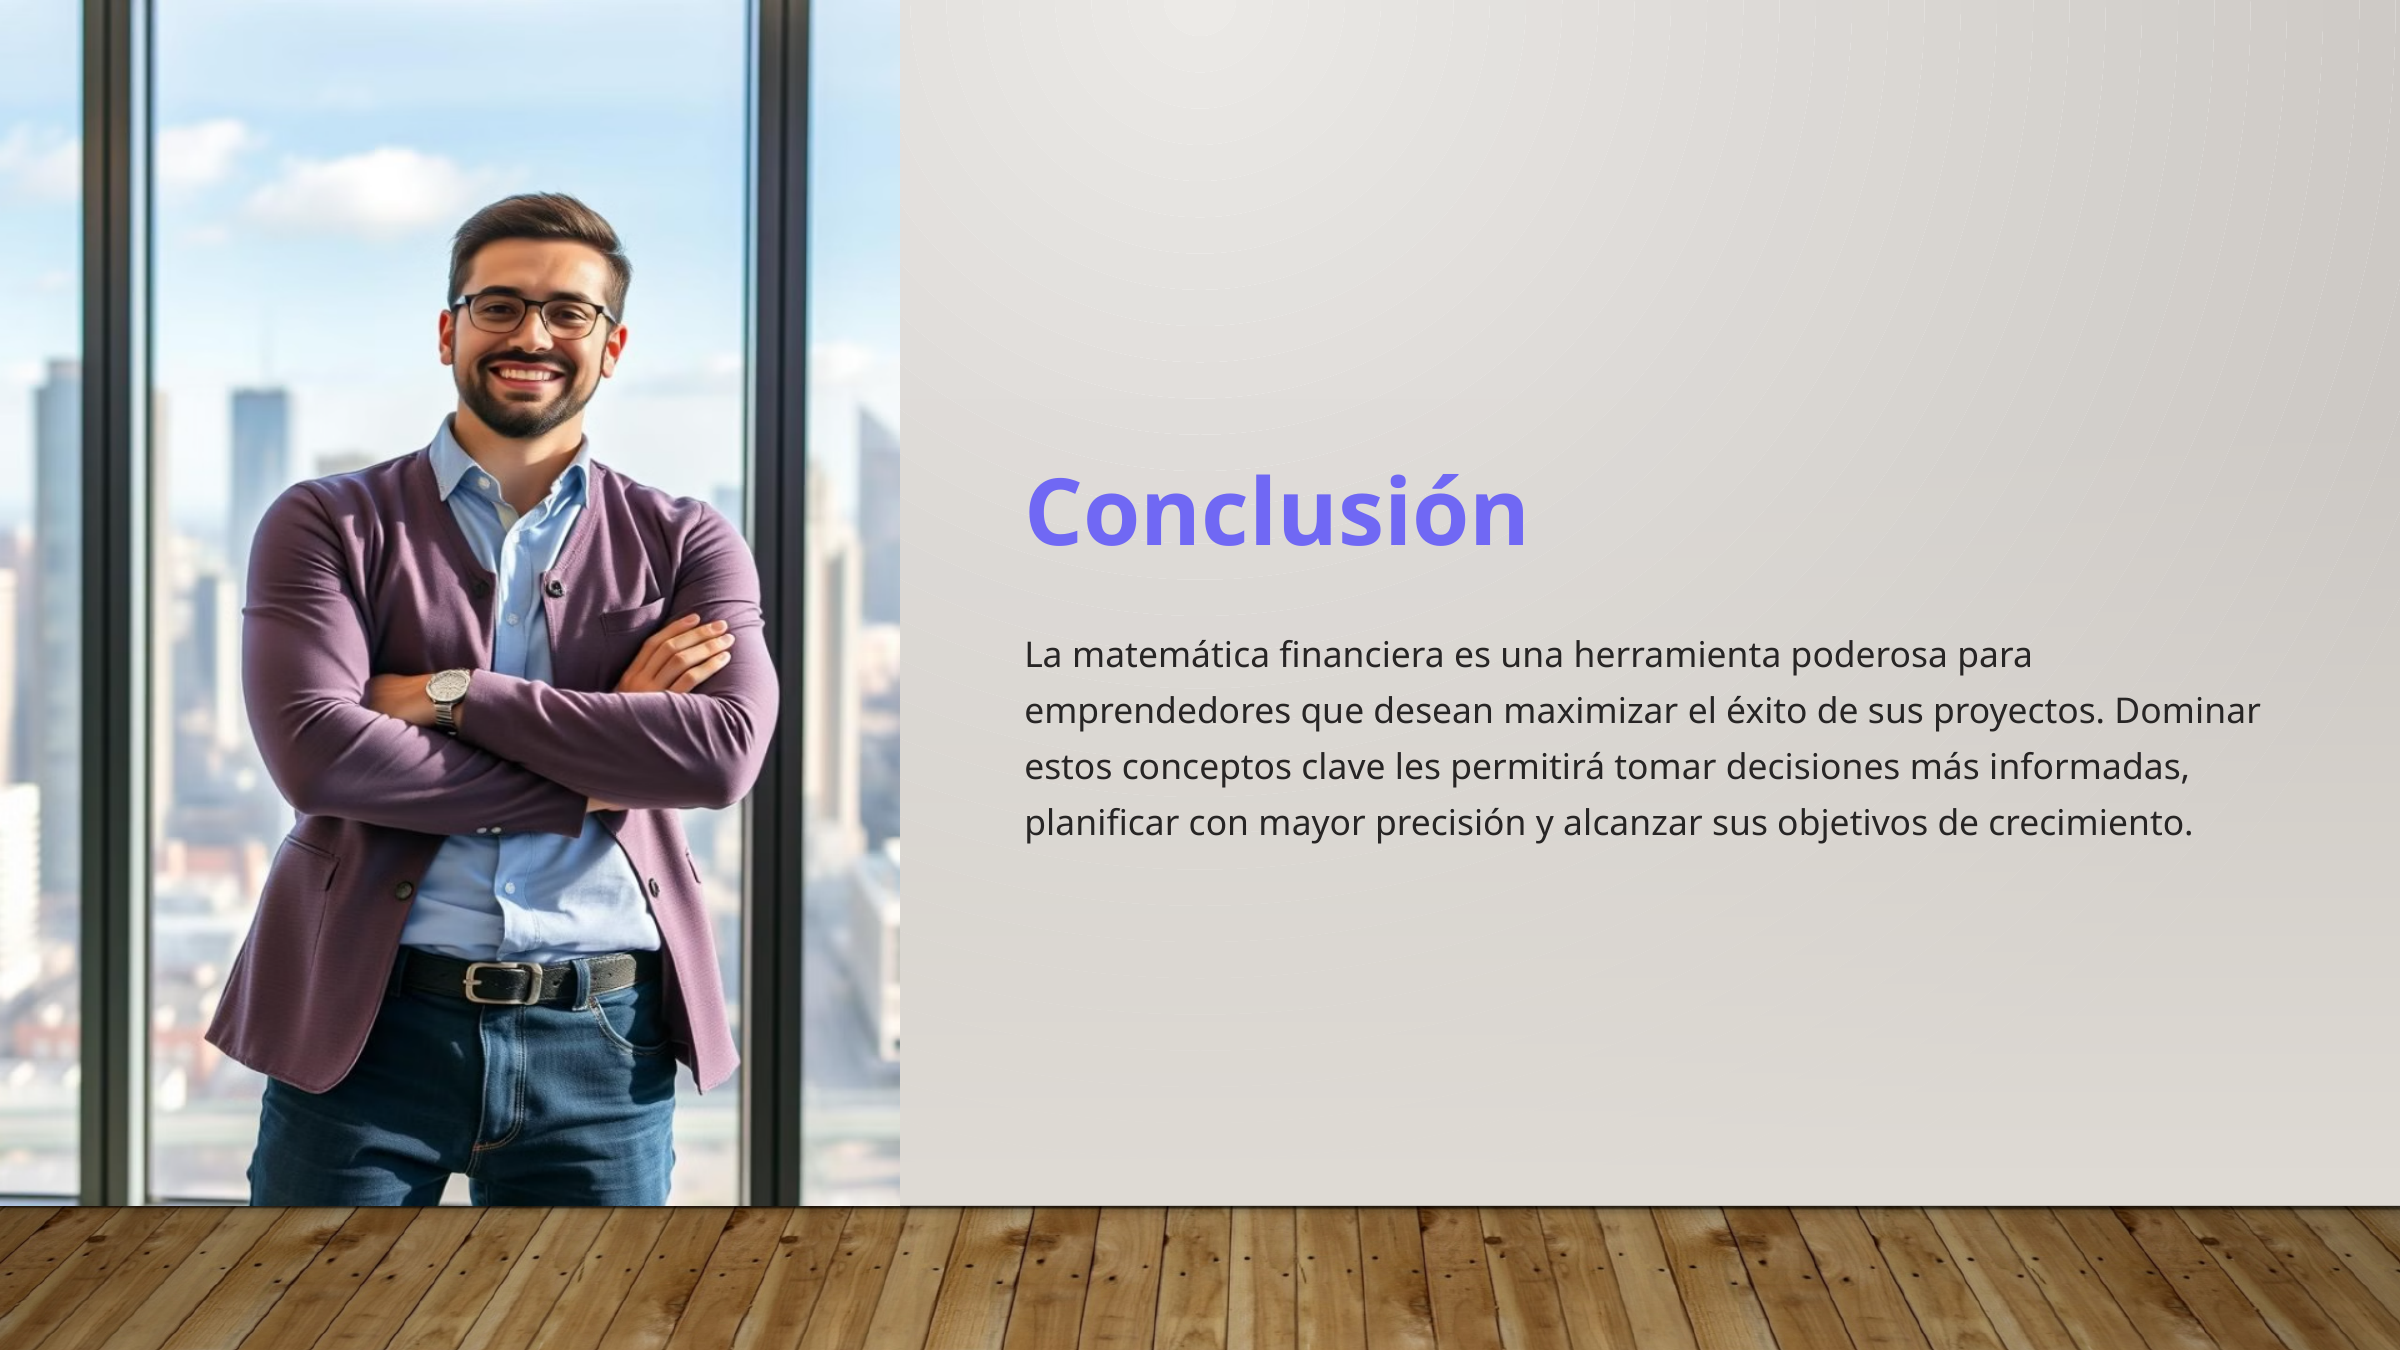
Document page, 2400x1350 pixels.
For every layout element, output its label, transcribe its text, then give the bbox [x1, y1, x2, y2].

text_box La matemática financiera es una herramienta poderosa para emprendedores que desean maximizar el éxito de sus proyectos. Dominar estos conceptos clave les permitirá tomar decisiones más informadas, planificar con mayor precisión y alcanzar sus objetivos de crecimiento. [1024, 617, 2276, 903]
picture [0, 0, 2400, 1350]
text_box Conclusión [1024, 447, 1960, 565]
